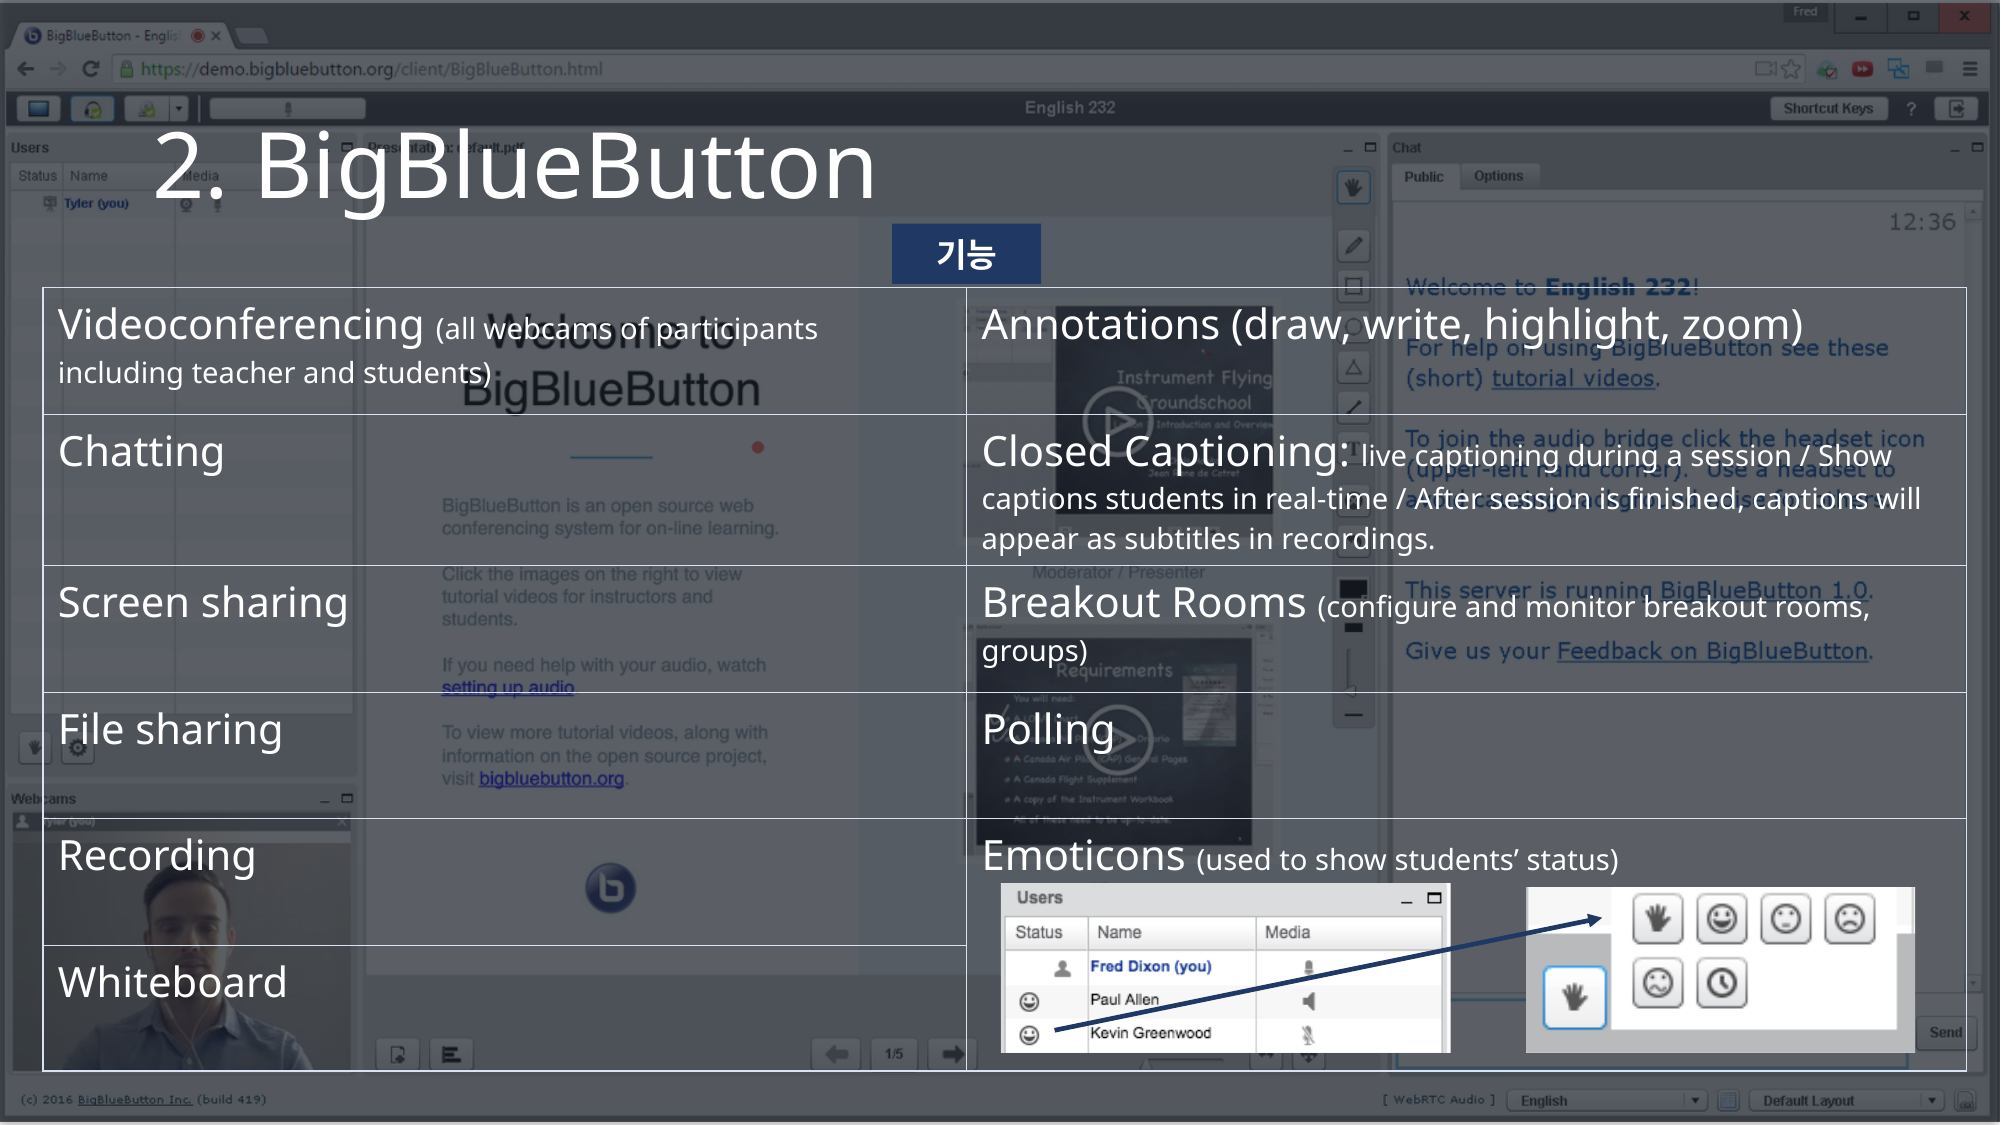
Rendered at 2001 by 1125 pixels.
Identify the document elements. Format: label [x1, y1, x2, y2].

text_box [1054, 917, 1603, 1031]
picture [0, 3, 2000, 1122]
